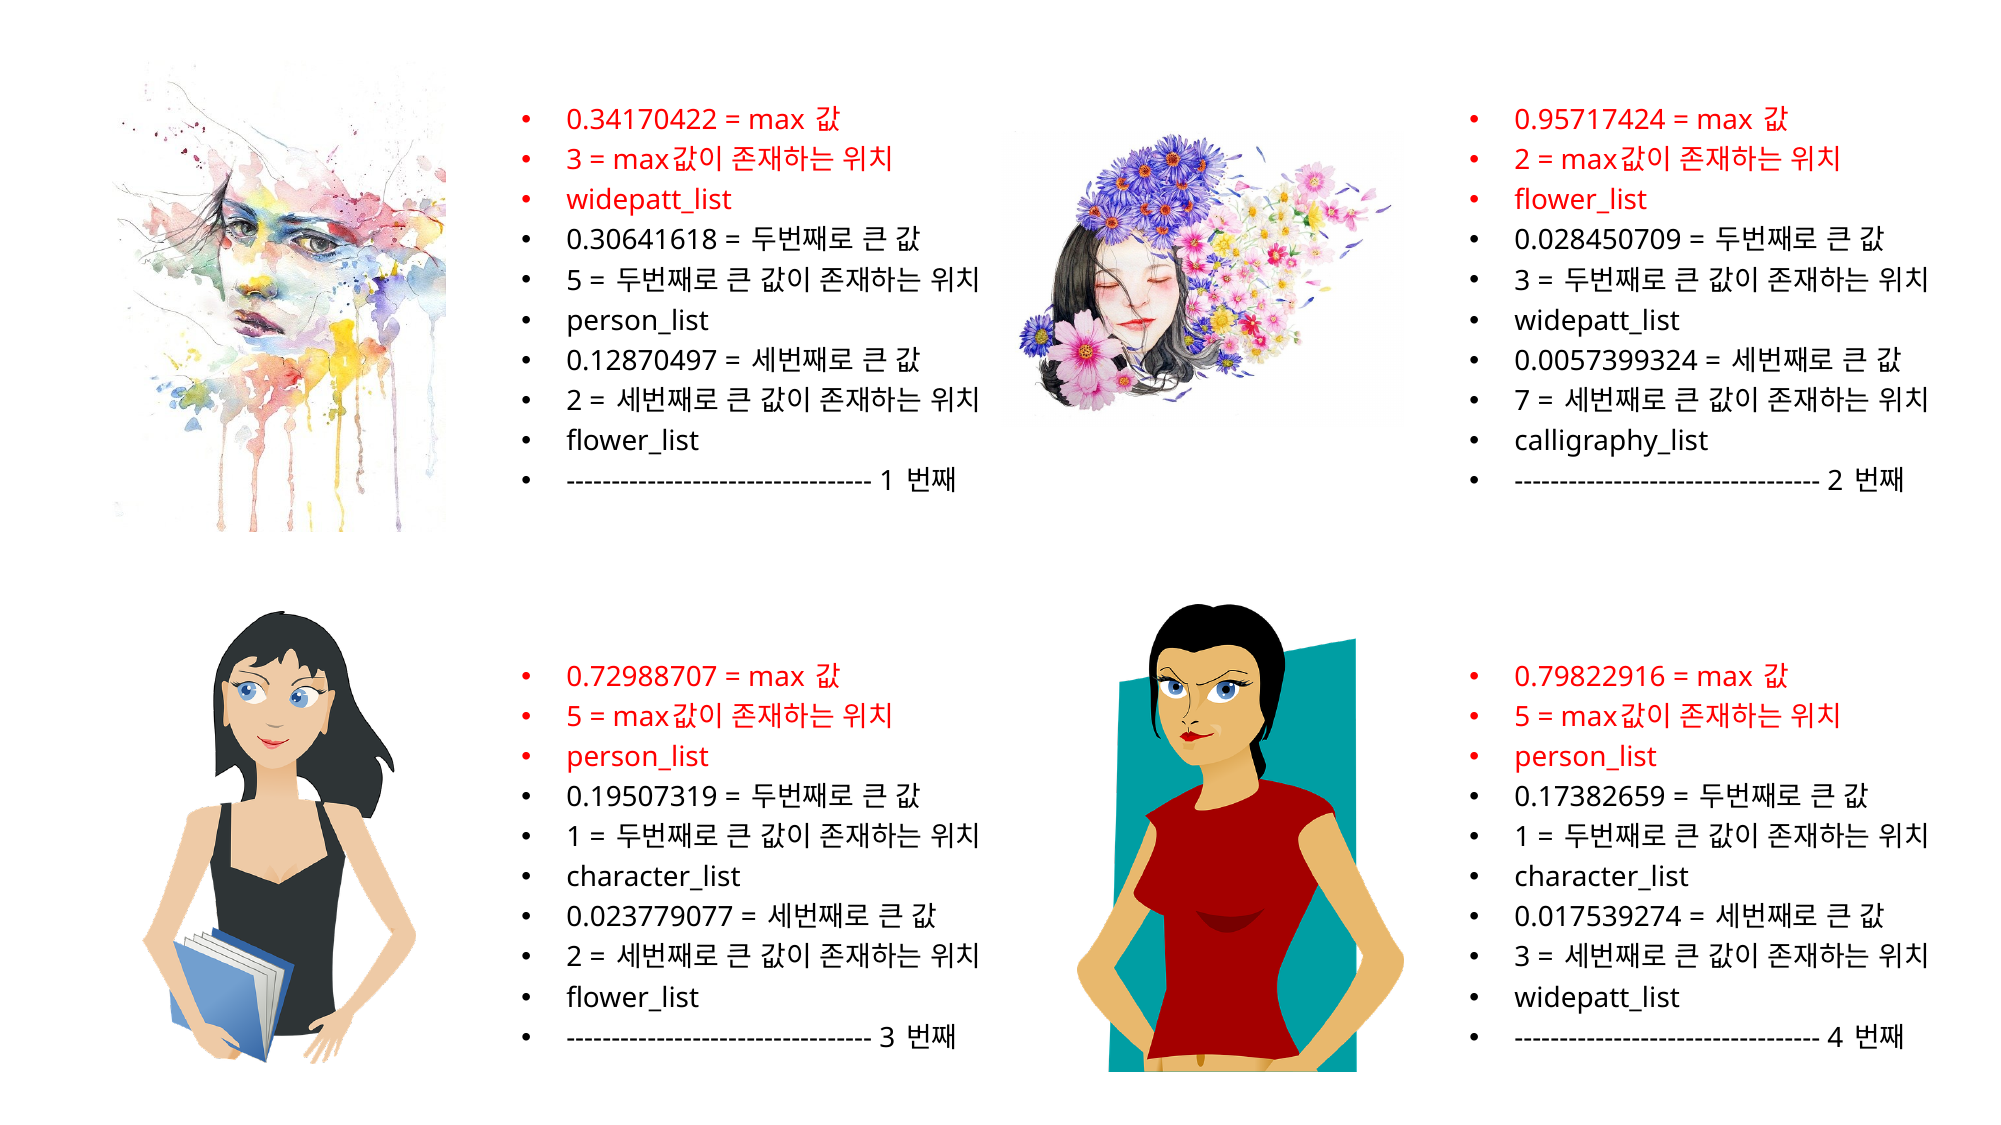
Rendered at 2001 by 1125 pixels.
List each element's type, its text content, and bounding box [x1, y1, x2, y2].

text_box 0.79822916 = max 값 5 = max값이 존재하는 위치 person_list 0.17382659 = 두번째로 큰 값 1 = 두번째로 큰 값이 존재하는 위치 character_list 0.017539274 = 세번째로 큰 값 3 = 세번째로 큰 값이 존재하는 위치 widepatt_list ---------------------------------- 4 번째 [1454, 654, 1948, 1088]
picture [142, 611, 416, 1065]
picture [112, 60, 446, 532]
text_box 0.72988707 = max 값 5 = max값이 존재하는 위치 person_list 0.19507319 = 두번째로 큰 값 1 = 두번째로 큰 값이 존재하는 위치 character_list 0.023779077 = 세번째로 큰 값 2 = 세번째로 큰 값이 존재하는 위치 flower_list ---------------------------------- 3 번째 [506, 654, 1000, 1088]
text_box 0.95717424 = max 값 2 = max값이 존재하는 위치 flower_list 0.028450709 = 두번째로 큰 값 3 = 두번째로 큰 값이 존재하는 위치 widepatt_list 0.0057399324 = 세번째로 큰 값 7 = 세번째로 큰 값이 존재하는 위치 calligraphy_list ---------------------------------- 2 번째 [1454, 98, 1948, 532]
list 0.34170422 = max 값 3 = max값이 존재하는 위치 widepatt_list 0.30641618 = 두번째로 큰 값 5 = 두번째로 큰 값이 존재하는 위치 person_list 0.12870497 = 세번째로 큰 값 2 = 세번째로 큰 값이 존재하는 위치 flower_list ---------------------------------- 1 번째 [506, 98, 1000, 532]
picture [1077, 604, 1404, 1072]
picture [1001, 131, 1404, 428]
